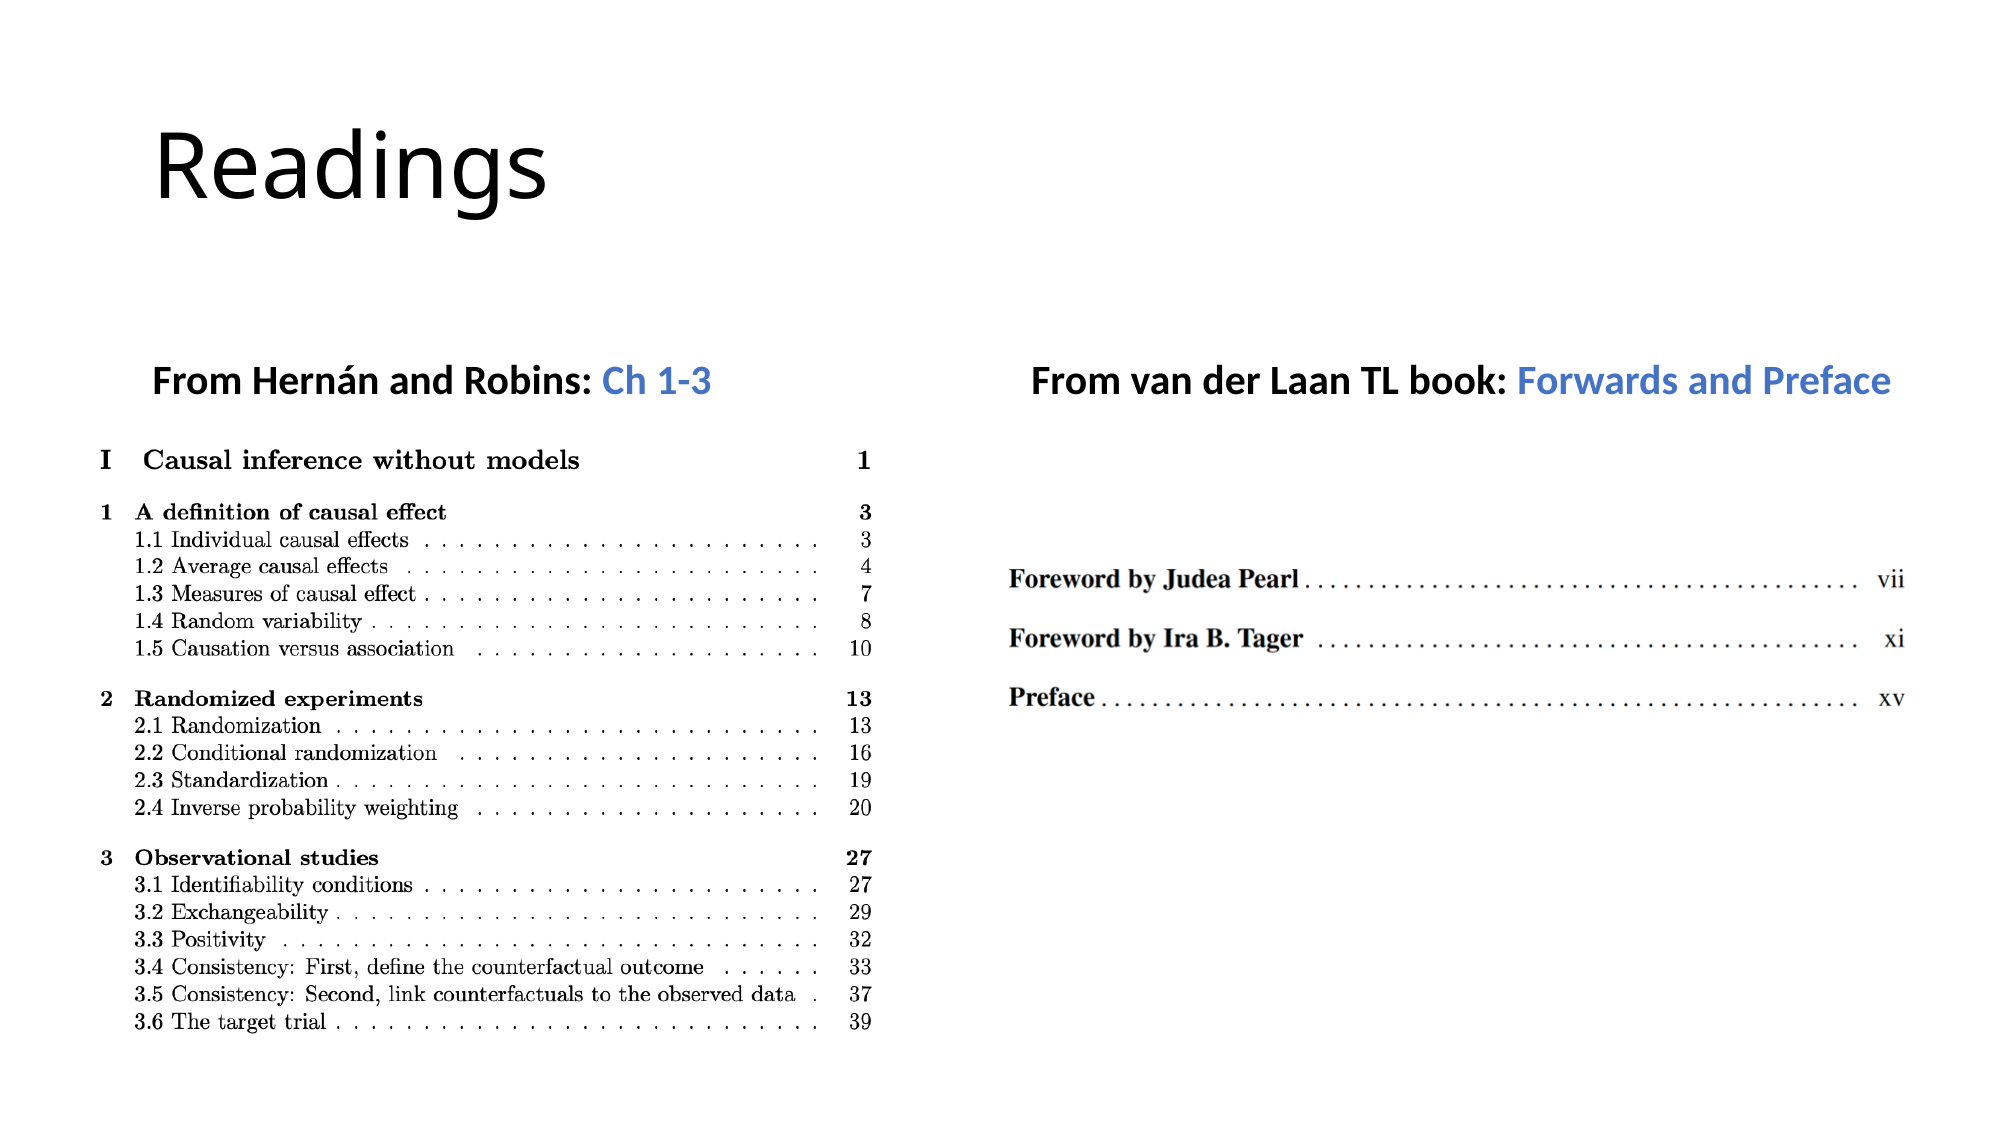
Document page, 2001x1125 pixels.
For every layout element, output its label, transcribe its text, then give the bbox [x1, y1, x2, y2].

list From Hernán and Robins: Ch 1-3 [137, 275, 984, 411]
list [80, 436, 904, 1042]
title Readings [137, 59, 1863, 278]
list From van der Laan TL book: Forwards and Preface [1016, 275, 1982, 411]
picture [997, 546, 1940, 732]
